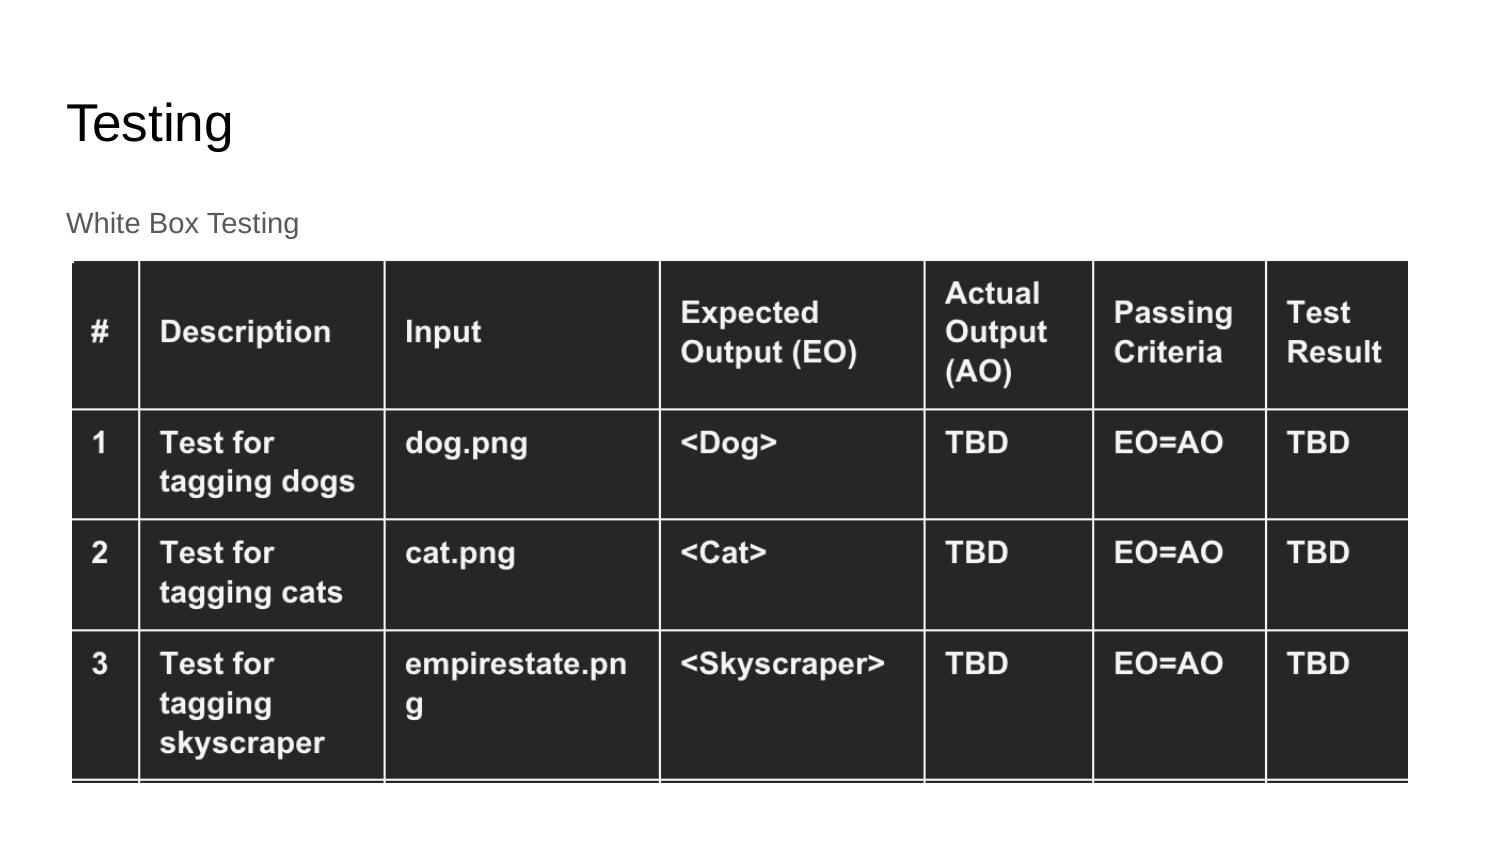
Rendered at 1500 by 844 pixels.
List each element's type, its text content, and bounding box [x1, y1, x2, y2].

title Testing [51, 72, 1449, 167]
picture [72, 260, 1408, 784]
list White Box Testing [51, 184, 708, 745]
